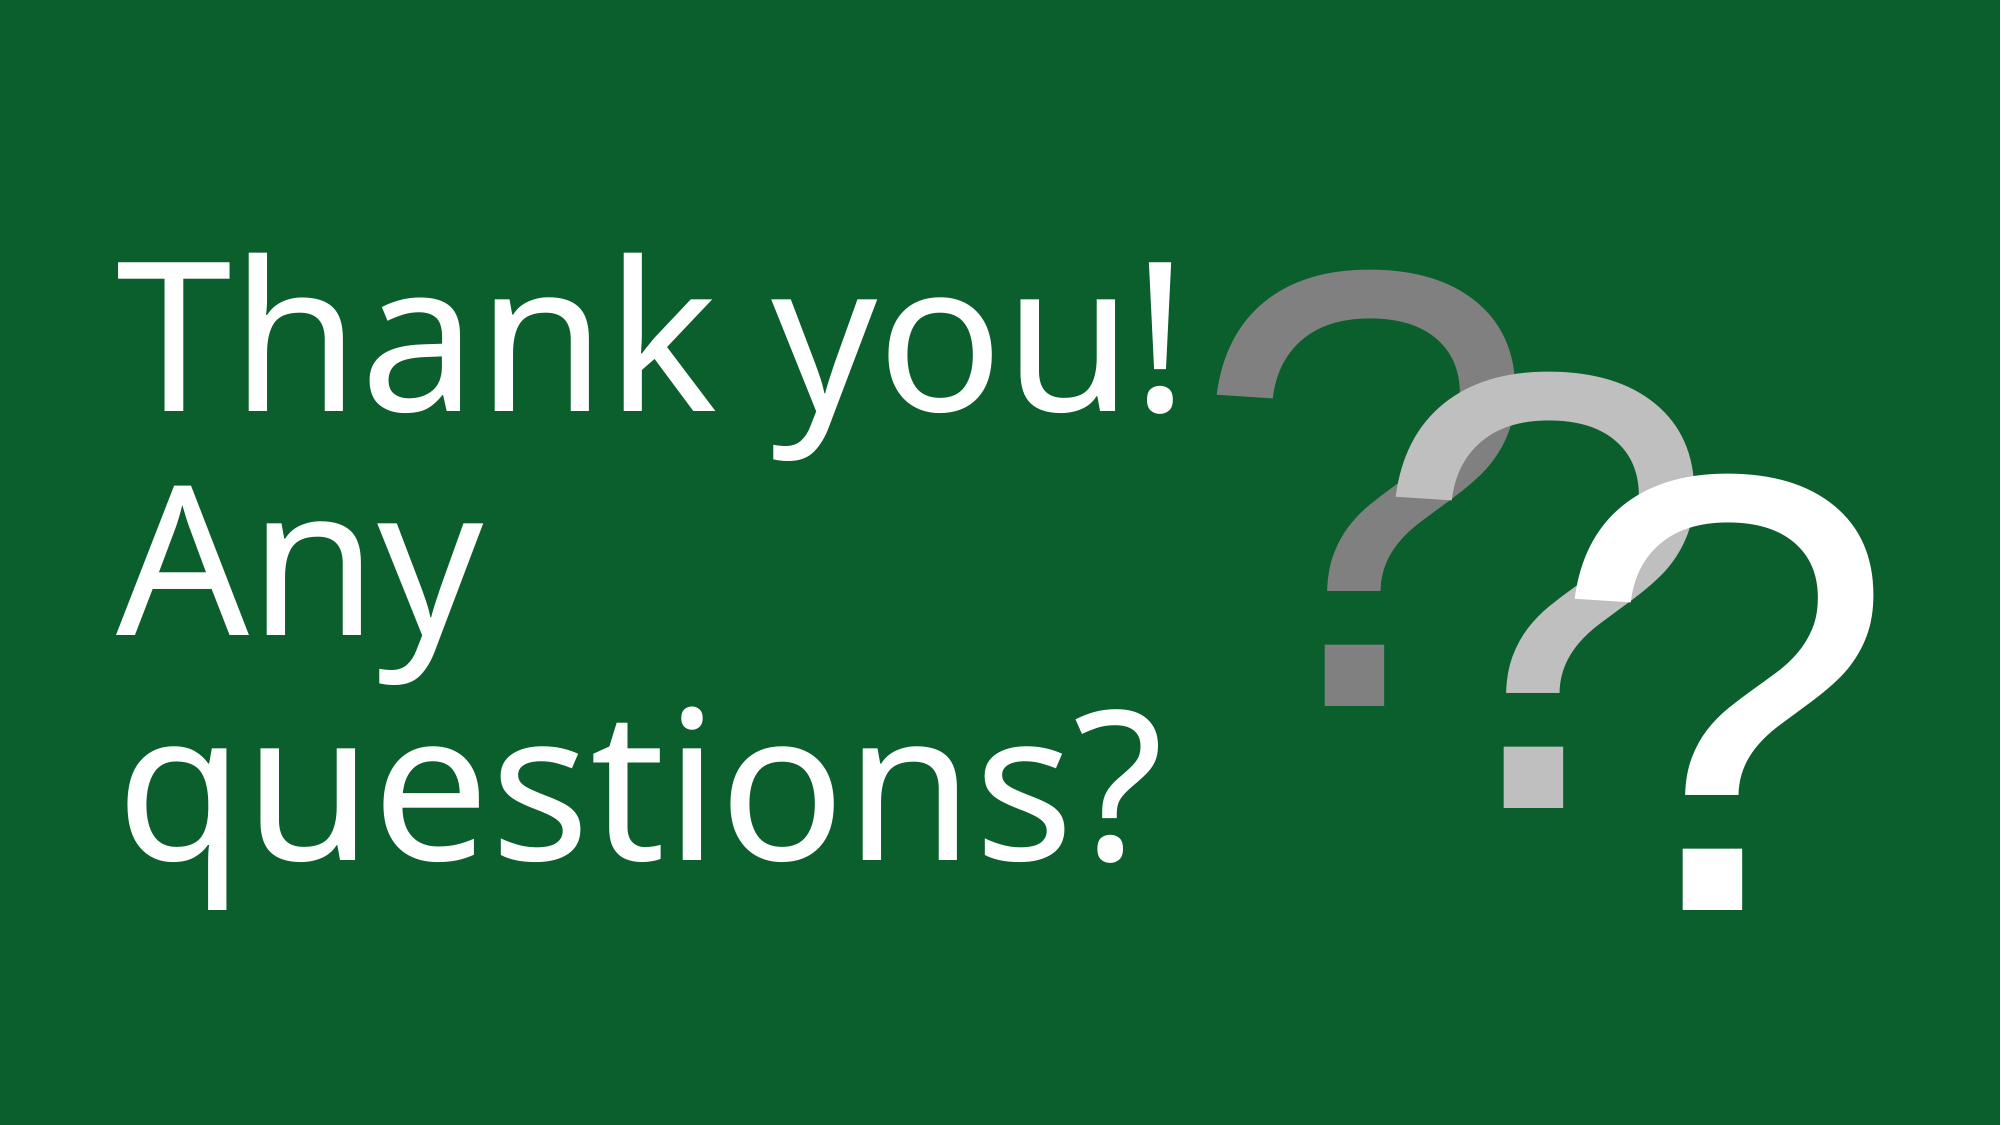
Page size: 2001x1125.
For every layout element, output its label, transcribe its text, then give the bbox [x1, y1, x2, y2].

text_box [1174, 74, 1915, 1051]
title Thank you! Any questions? [116, 160, 1174, 977]
